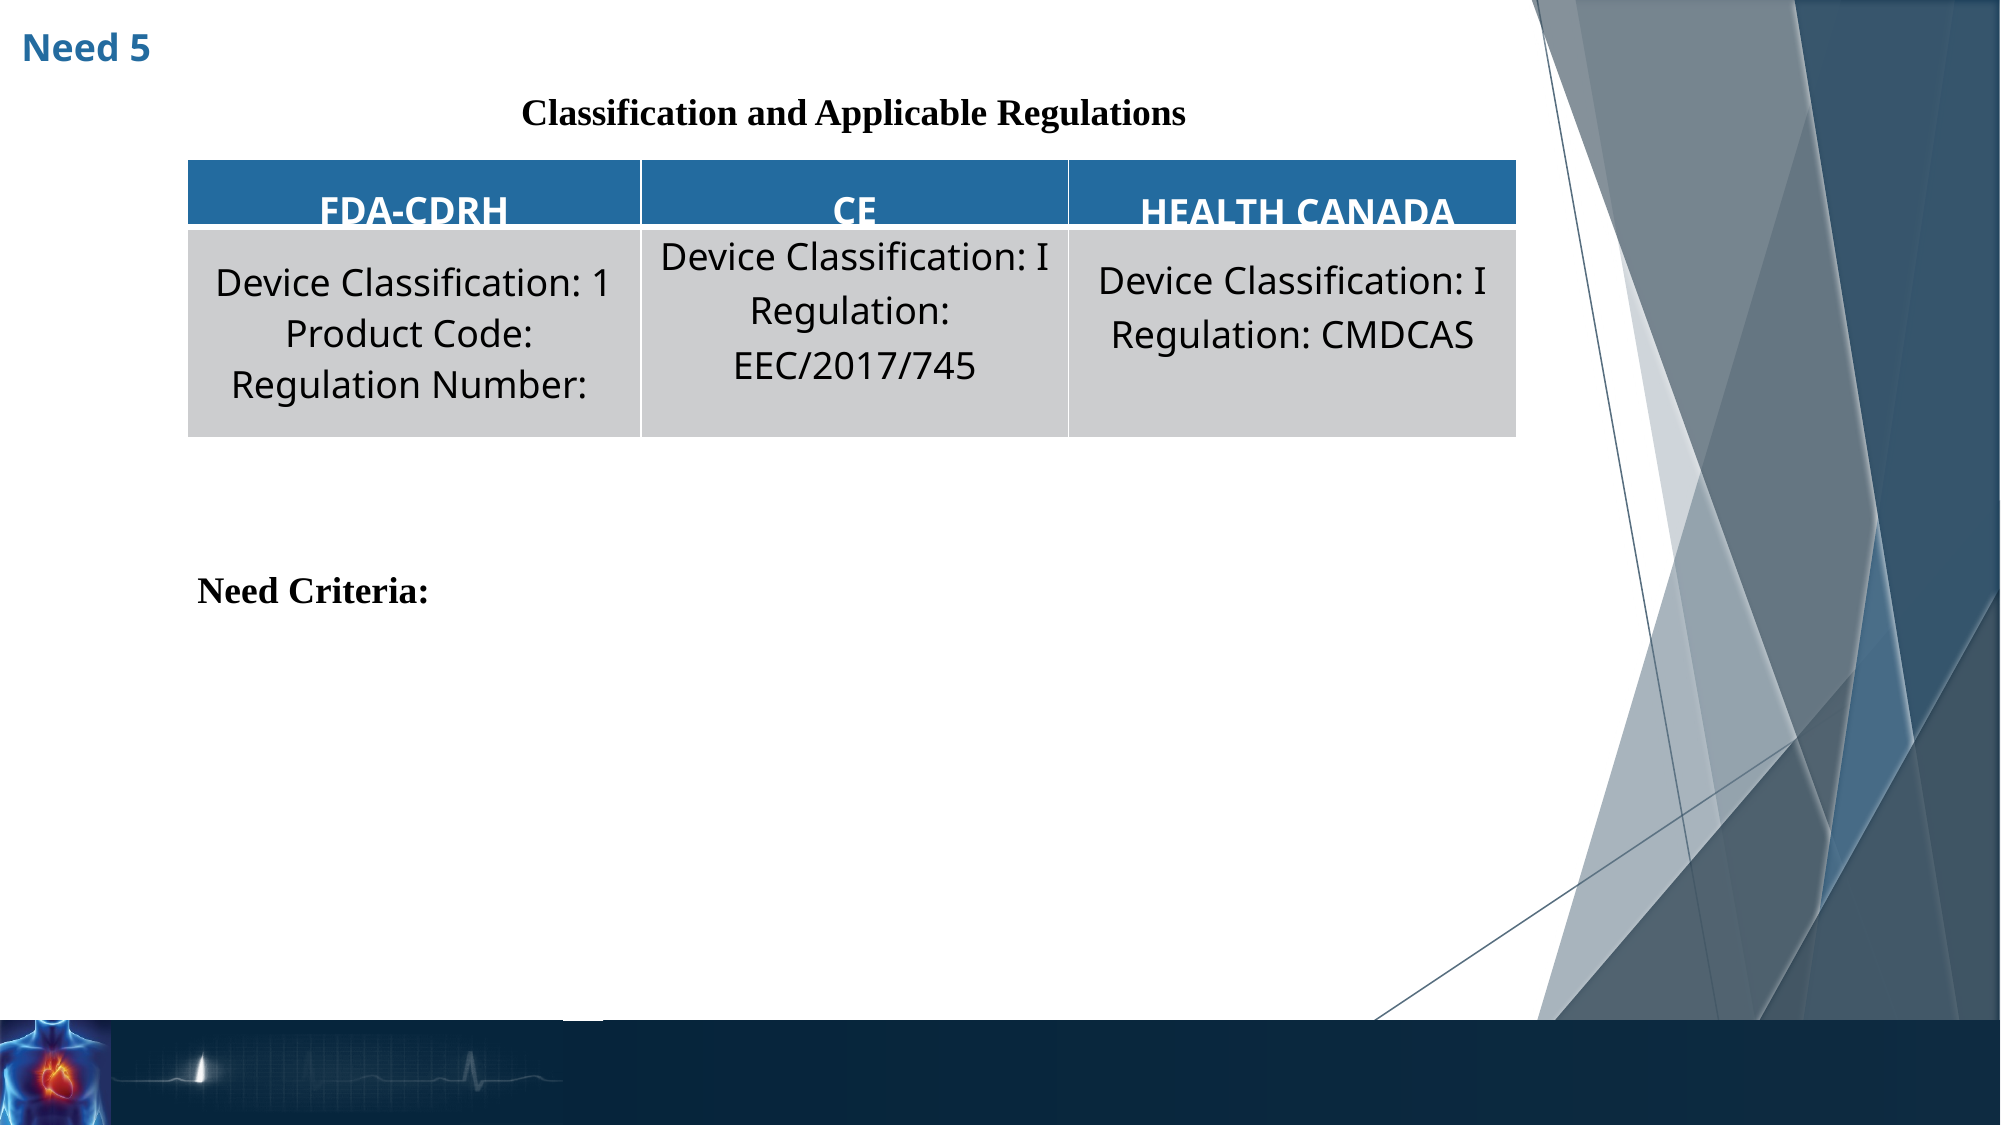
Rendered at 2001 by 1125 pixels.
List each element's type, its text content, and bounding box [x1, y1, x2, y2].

table_header FDA-CDRH [188, 160, 640, 224]
table_header HEALTH CANADA [1069, 160, 1516, 224]
text_box Classification and Applicable Regulations [506, 77, 1202, 140]
table_cell Device Classification: I Regulation: CMDCAS [1069, 230, 1516, 437]
table_header CE [642, 160, 1068, 224]
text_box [0, 641, 2000, 1125]
table_cell Device Classification: I Regulation: EEC/2017/745 [642, 230, 1068, 437]
table_cell Device Classification: 1 Product Code: Regulation Number: [188, 230, 640, 437]
text_box Need Criteria: [182, 556, 1473, 640]
text_box Need 5 [6, 16, 166, 77]
